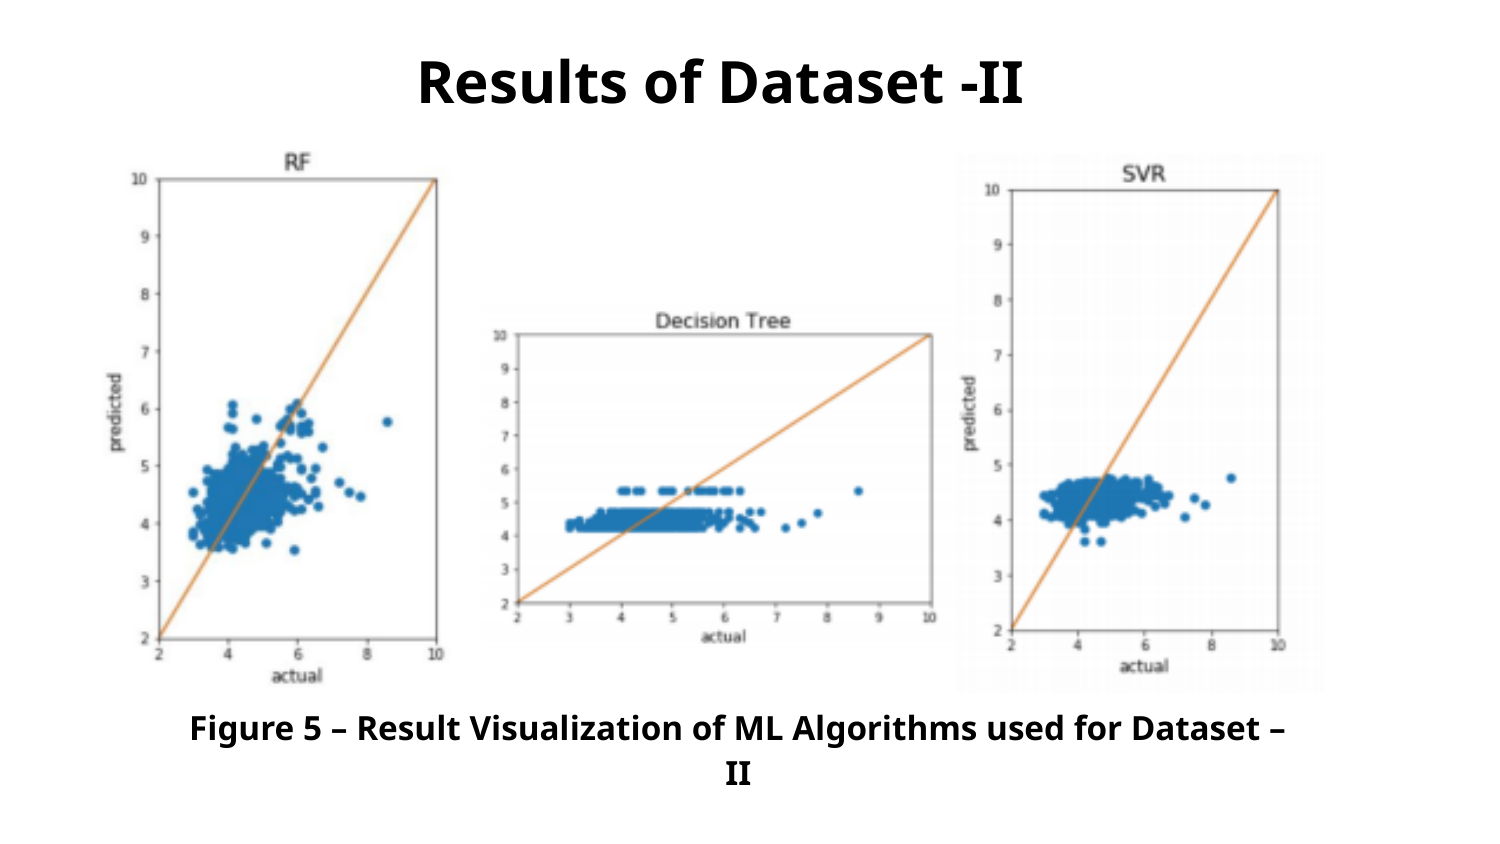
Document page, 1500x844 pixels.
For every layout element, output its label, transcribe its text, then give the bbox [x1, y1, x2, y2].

picture [46, 117, 1351, 710]
title Results of Dataset -II [169, 30, 1272, 115]
subtitle Figure 5 – Result Visualization of ML Algorithms used for Dataset – II [154, 718, 1304, 827]
